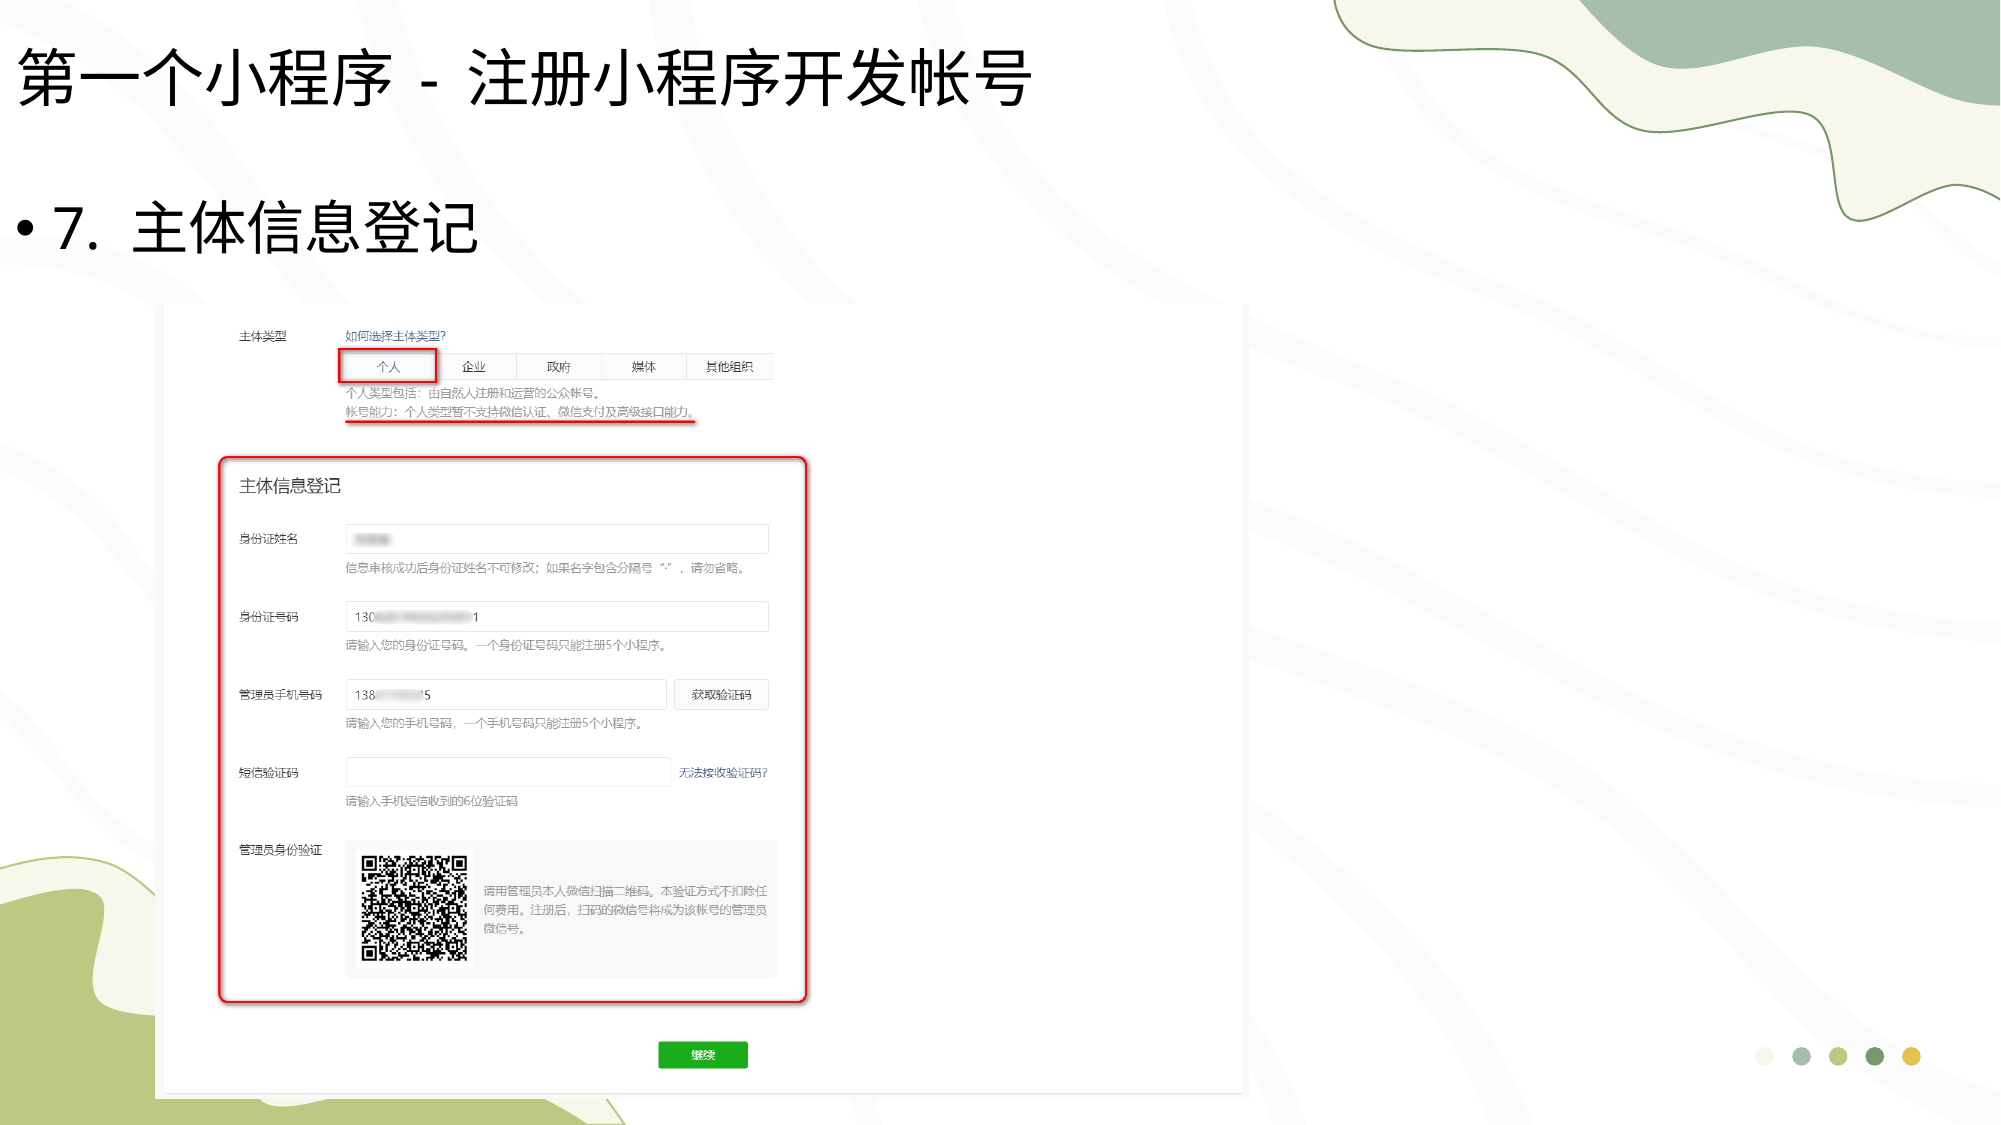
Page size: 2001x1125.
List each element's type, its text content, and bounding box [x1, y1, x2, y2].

list 7. 主体信息登记 [0, 192, 1616, 278]
title 第一个小程序 - 注册小程序开发帐号 [0, 38, 1439, 124]
picture [155, 304, 1249, 1099]
